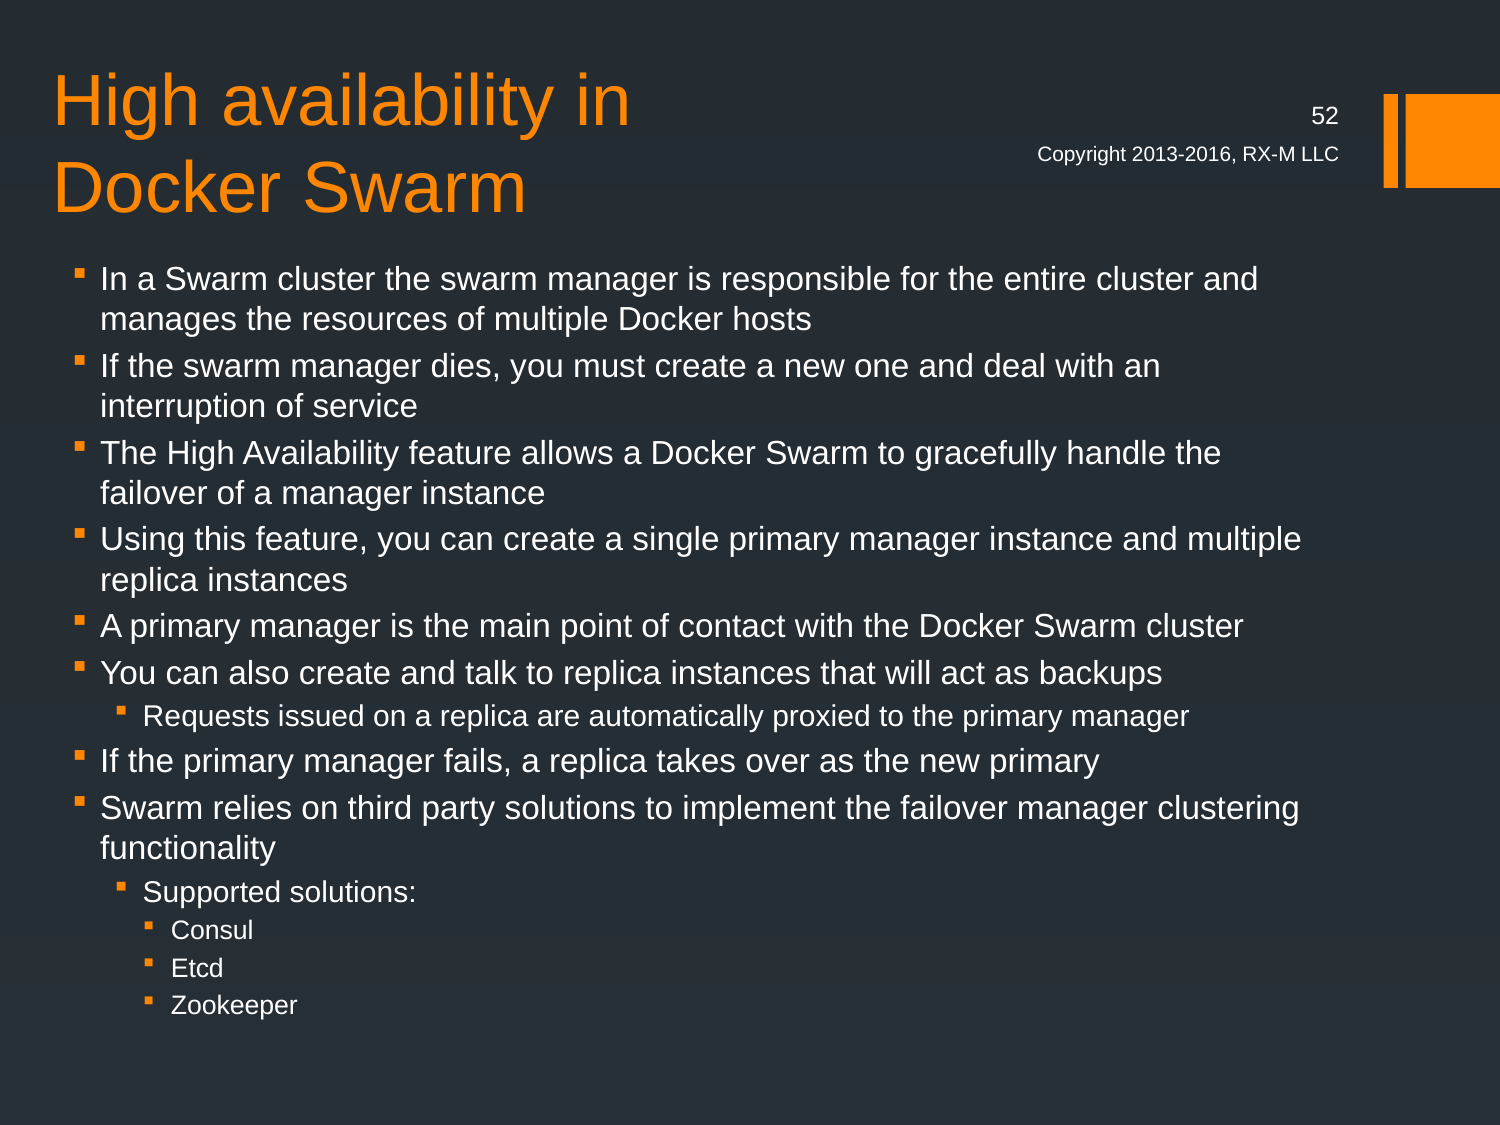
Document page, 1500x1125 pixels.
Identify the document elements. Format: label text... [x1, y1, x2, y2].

footer Copyright 2013-2016, RX-M LLC [985, 140, 1355, 190]
list In a Swarm cluster the swarm manager is responsible for the entire cluster and manages the resources of multiple Docker hosts If the swarm manager dies, you must create a new one and deal with an interruption of service The High Availability feature allows a Docker Swarm to gracefully handle the failover of a manager instance Using this feature, you can create a single primary manager instance and multiple replica instances A primary manager is the main point of contact with the Docker Swarm cluster You can also create and talk to replica instances that will act as backups Requests issued on a replica are automatically proxied to the primary manager If the primary manager fails, a replica takes over as the new primary Swarm relies on third party solutions to implement the failover manager clustering functionality Supported solutions: Consul Etcd Zookeeper [50, 249, 1350, 1035]
title High availability in Docker Swarm [37, 44, 863, 235]
slide_number 52 [1199, 90, 1355, 140]
